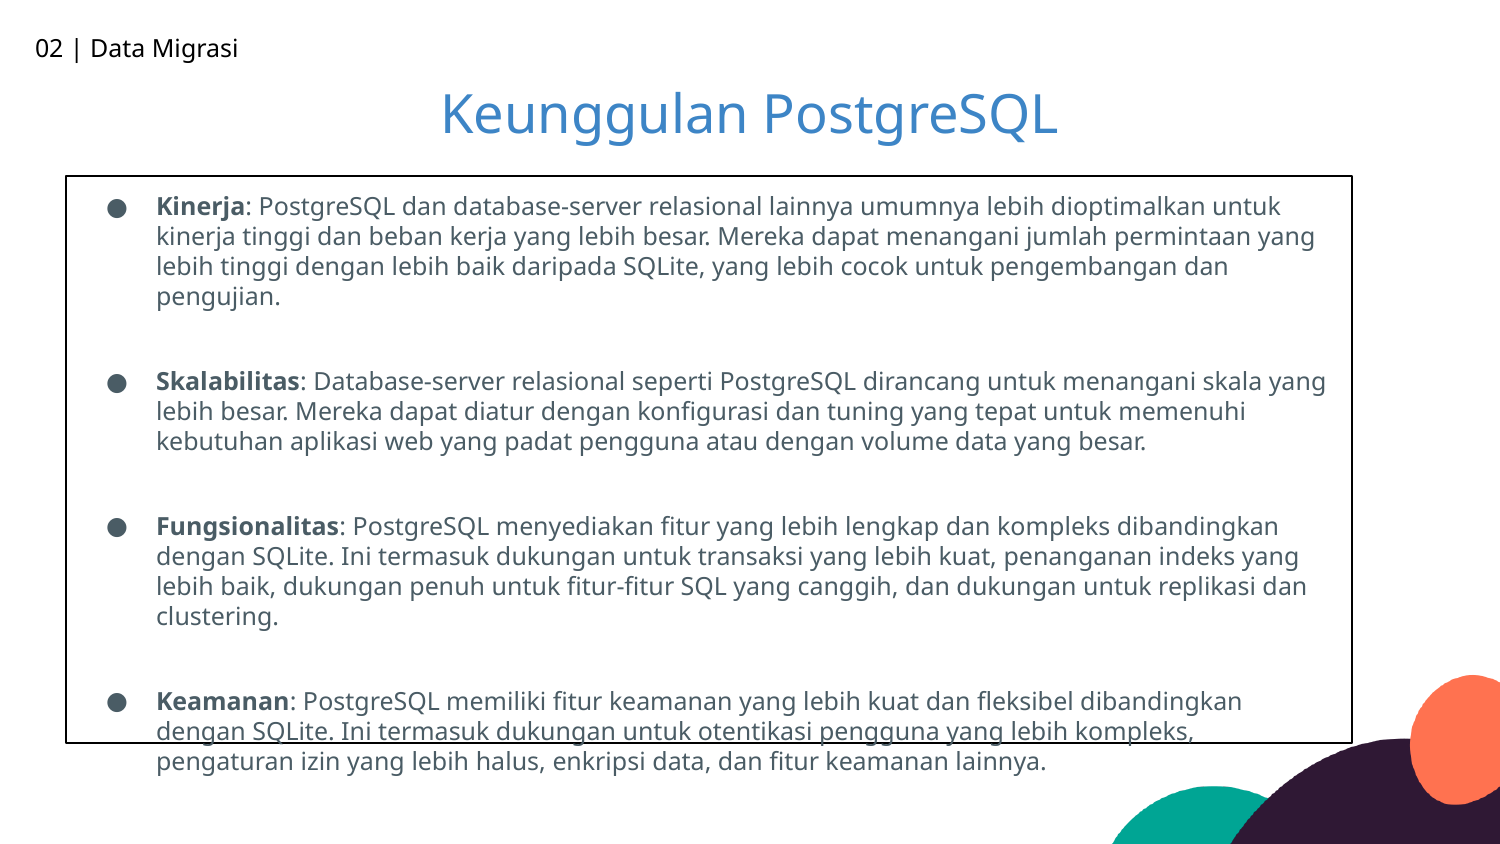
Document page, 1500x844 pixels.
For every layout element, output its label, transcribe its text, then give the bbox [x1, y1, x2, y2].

text_box Keunggulan PostgreSQL [242, 83, 1258, 153]
picture [0, 0, 1500, 844]
text_box 02 | Data Migrasi [19, 10, 549, 86]
text_box Kinerja: PostgreSQL dan database-server relasional lainnya umumnya lebih dioptimalkan untuk kinerja tinggi dan beban kerja yang lebih besar. Mereka dapat menangani jumlah permintaan yang lebih tinggi dengan lebih baik daripada SQLite, yang lebih cocok untuk pengembangan dan pengujian. Skalabilitas: Database-server relasional seperti PostgreSQL dirancang untuk menangani skala yang lebih besar. Mereka dapat diatur dengan konfigurasi dan tuning yang tepat untuk memenuhi kebutuhan aplikasi web yang padat pengguna atau dengan volume data yang besar. Fungsionalitas: PostgreSQL menyediakan fitur yang lebih lengkap dan kompleks dibandingkan dengan SQLite. Ini termasuk dukungan untuk transaksi yang lebih kuat, penanganan indeks yang lebih baik, dukungan penuh untuk fitur-fitur SQL yang canggih, dan dukungan untuk replikasi dan clustering. Keamanan: PostgreSQL memiliki fitur keamanan yang lebih kuat dan fleksibel dibandingkan dengan SQLite. Ini termasuk dukungan untuk otentikasi pengguna yang lebih kompleks, pengaturan izin yang lebih halus, enkripsi data, dan fitur keamanan lainnya. [65, 175, 1352, 744]
